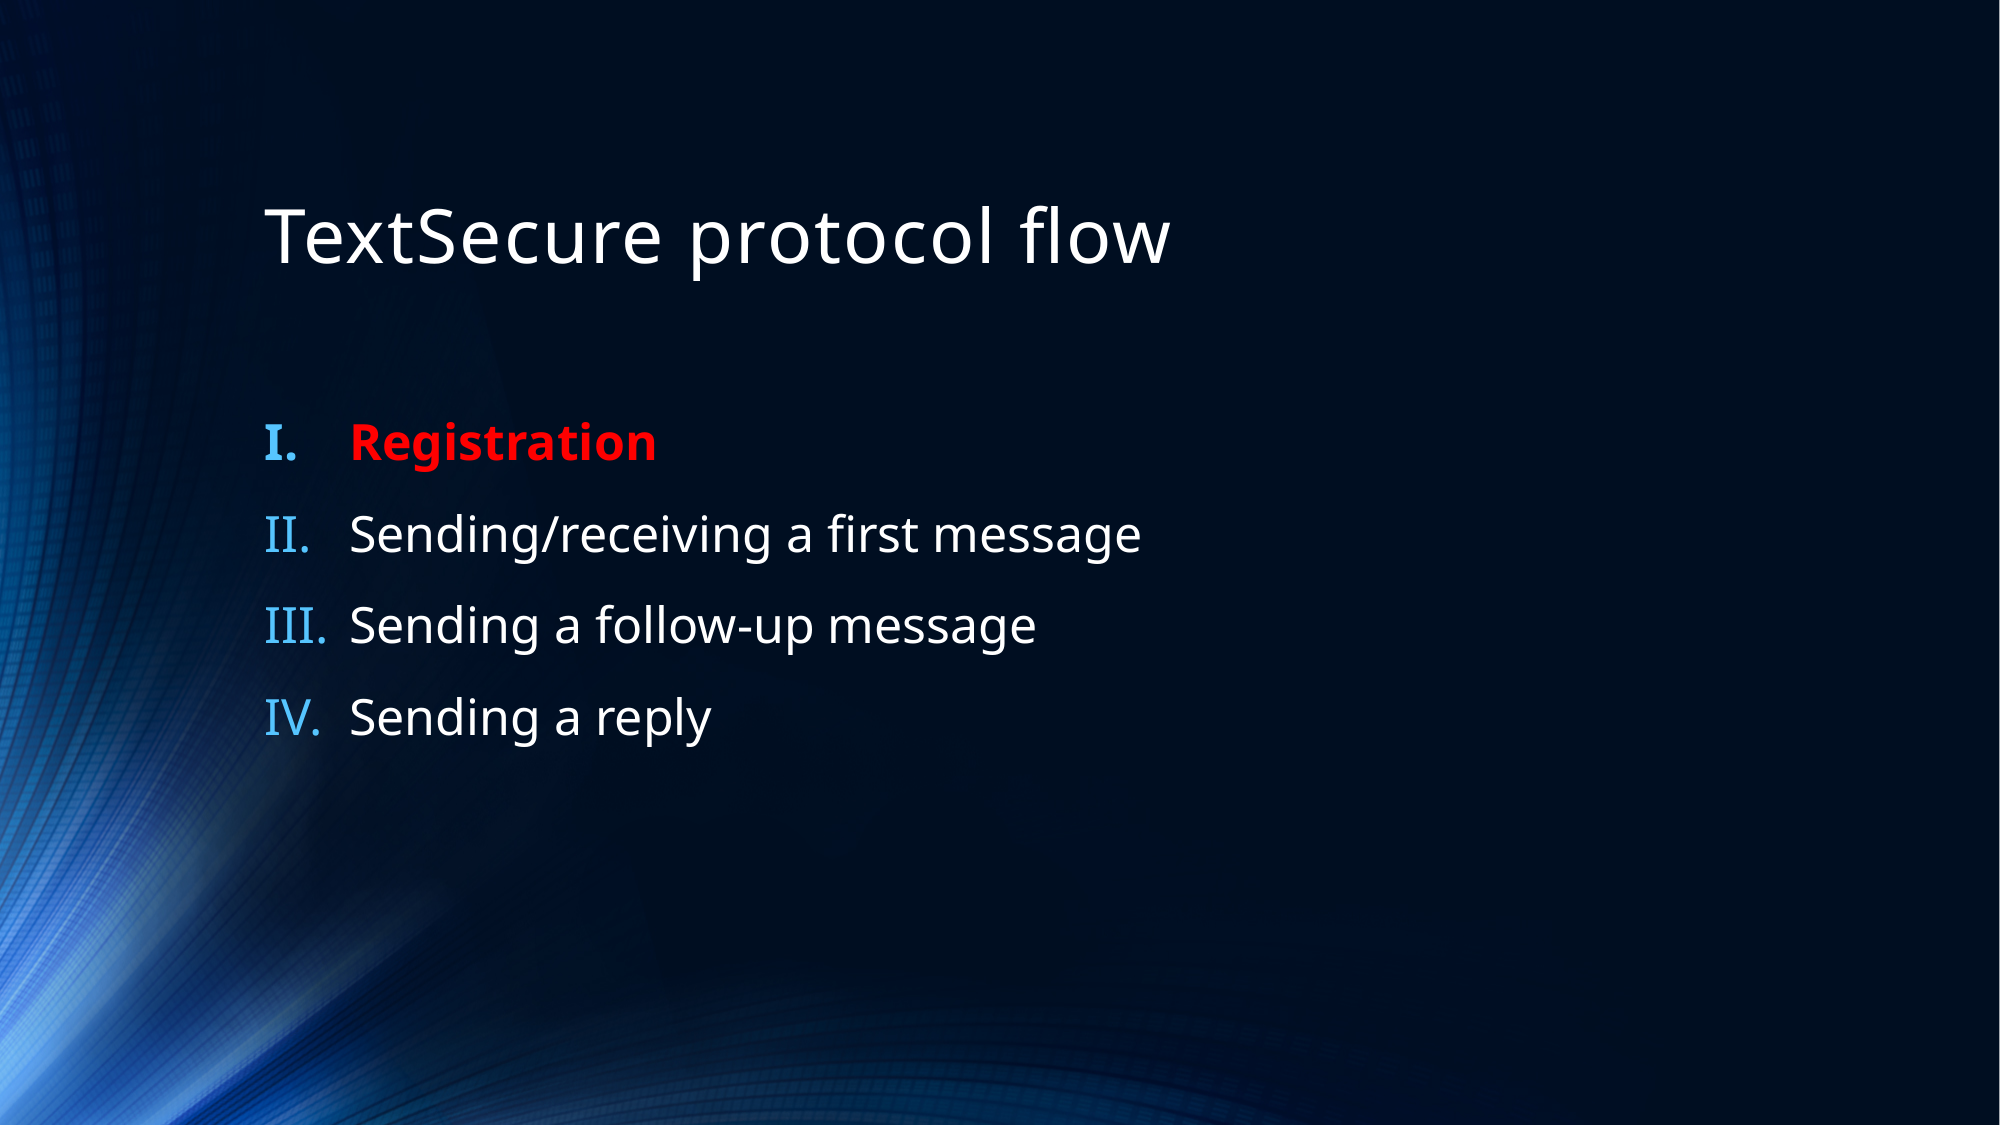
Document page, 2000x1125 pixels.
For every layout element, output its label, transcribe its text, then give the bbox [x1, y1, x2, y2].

list Registration Sending/receiving a first message Sending a follow-up message Sending a reply [249, 312, 1749, 1100]
picture [0, 0, 2000, 1125]
title TextSecure protocol flow [249, 62, 1750, 288]
